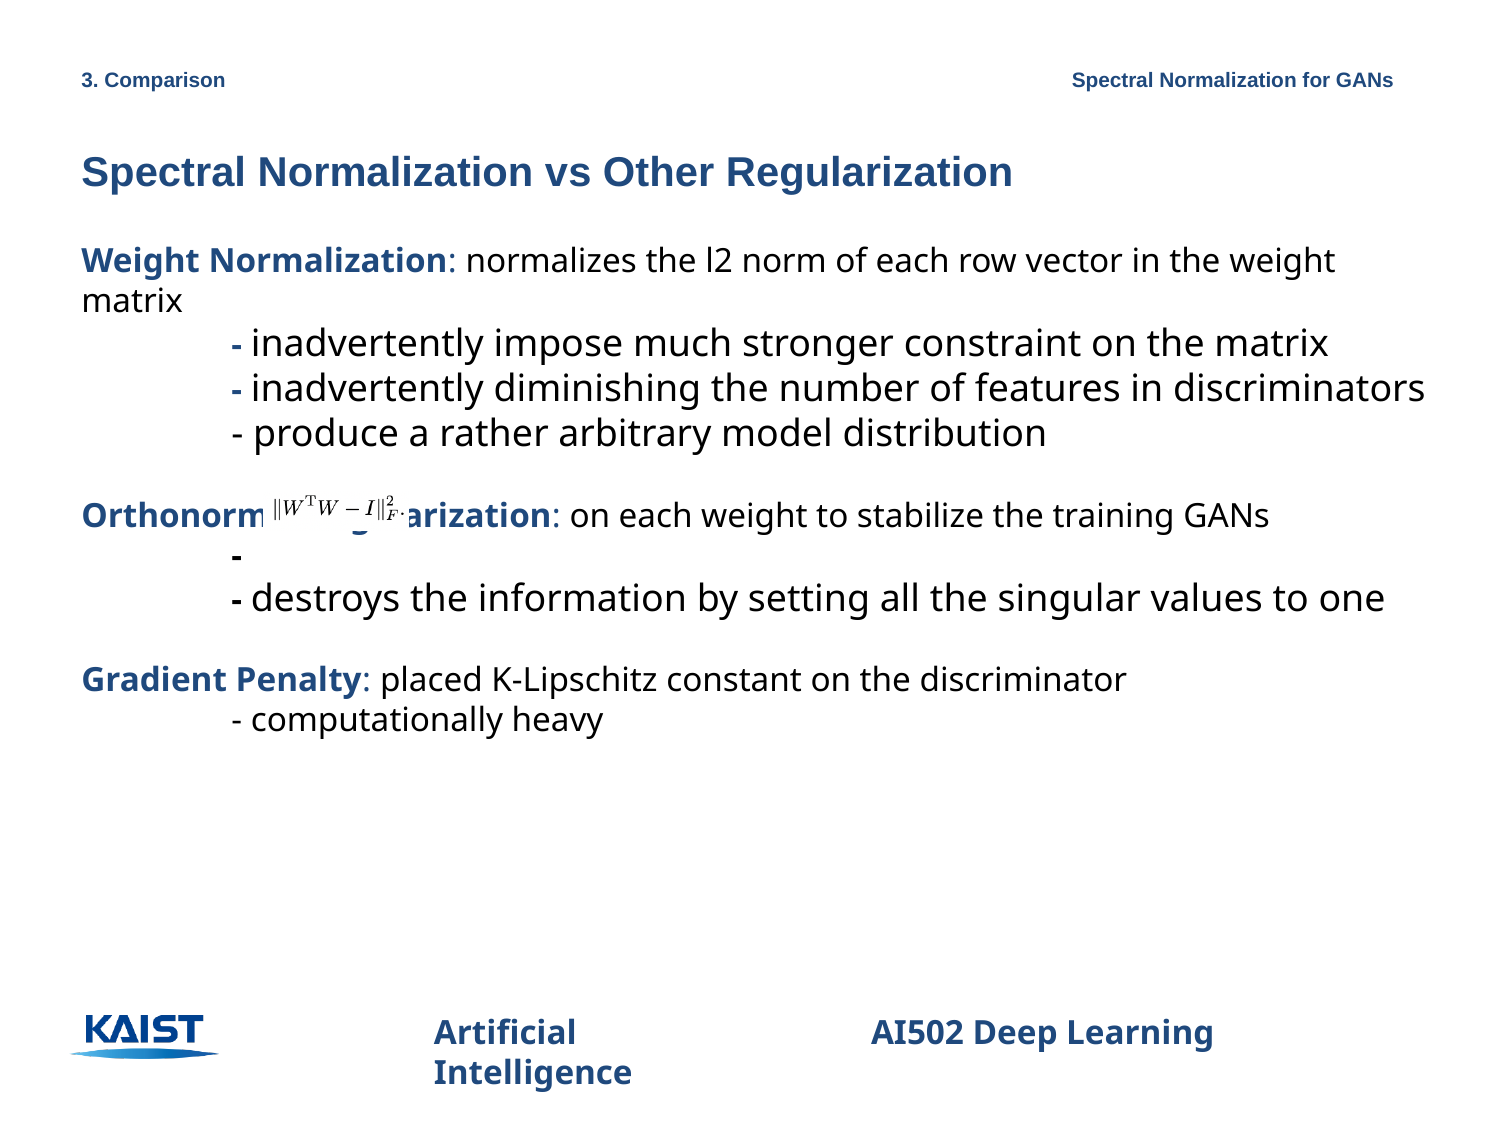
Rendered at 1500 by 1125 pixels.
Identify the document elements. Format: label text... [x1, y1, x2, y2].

text_box Artificial Intelligence [419, 1003, 791, 1099]
text_box Spectral Normalization vs Other Regularization [66, 137, 1306, 202]
text_box Weight Normalization: normalizes the l2 norm of each row vector in the weight matrix - inadvertently impose much stronger constraint on the matrix - inadvertently diminishing the number of features in discriminators - produce a rather arbitrary model distribution Orthonormal Regularization: on each weight to stabilize the training GANs - - destroys the information by setting all the singular values to one Gradient Penalty: placed K-Lipschitz constant on the discriminator - computationally heavy [66, 231, 1459, 786]
picture [263, 491, 409, 531]
text_box Spectral Normalization for GANs [1057, 58, 1459, 99]
text_box 3. Comparison [66, 58, 469, 99]
picture [68, 1015, 219, 1059]
text_box AI502 Deep Learning [856, 1003, 1365, 1059]
